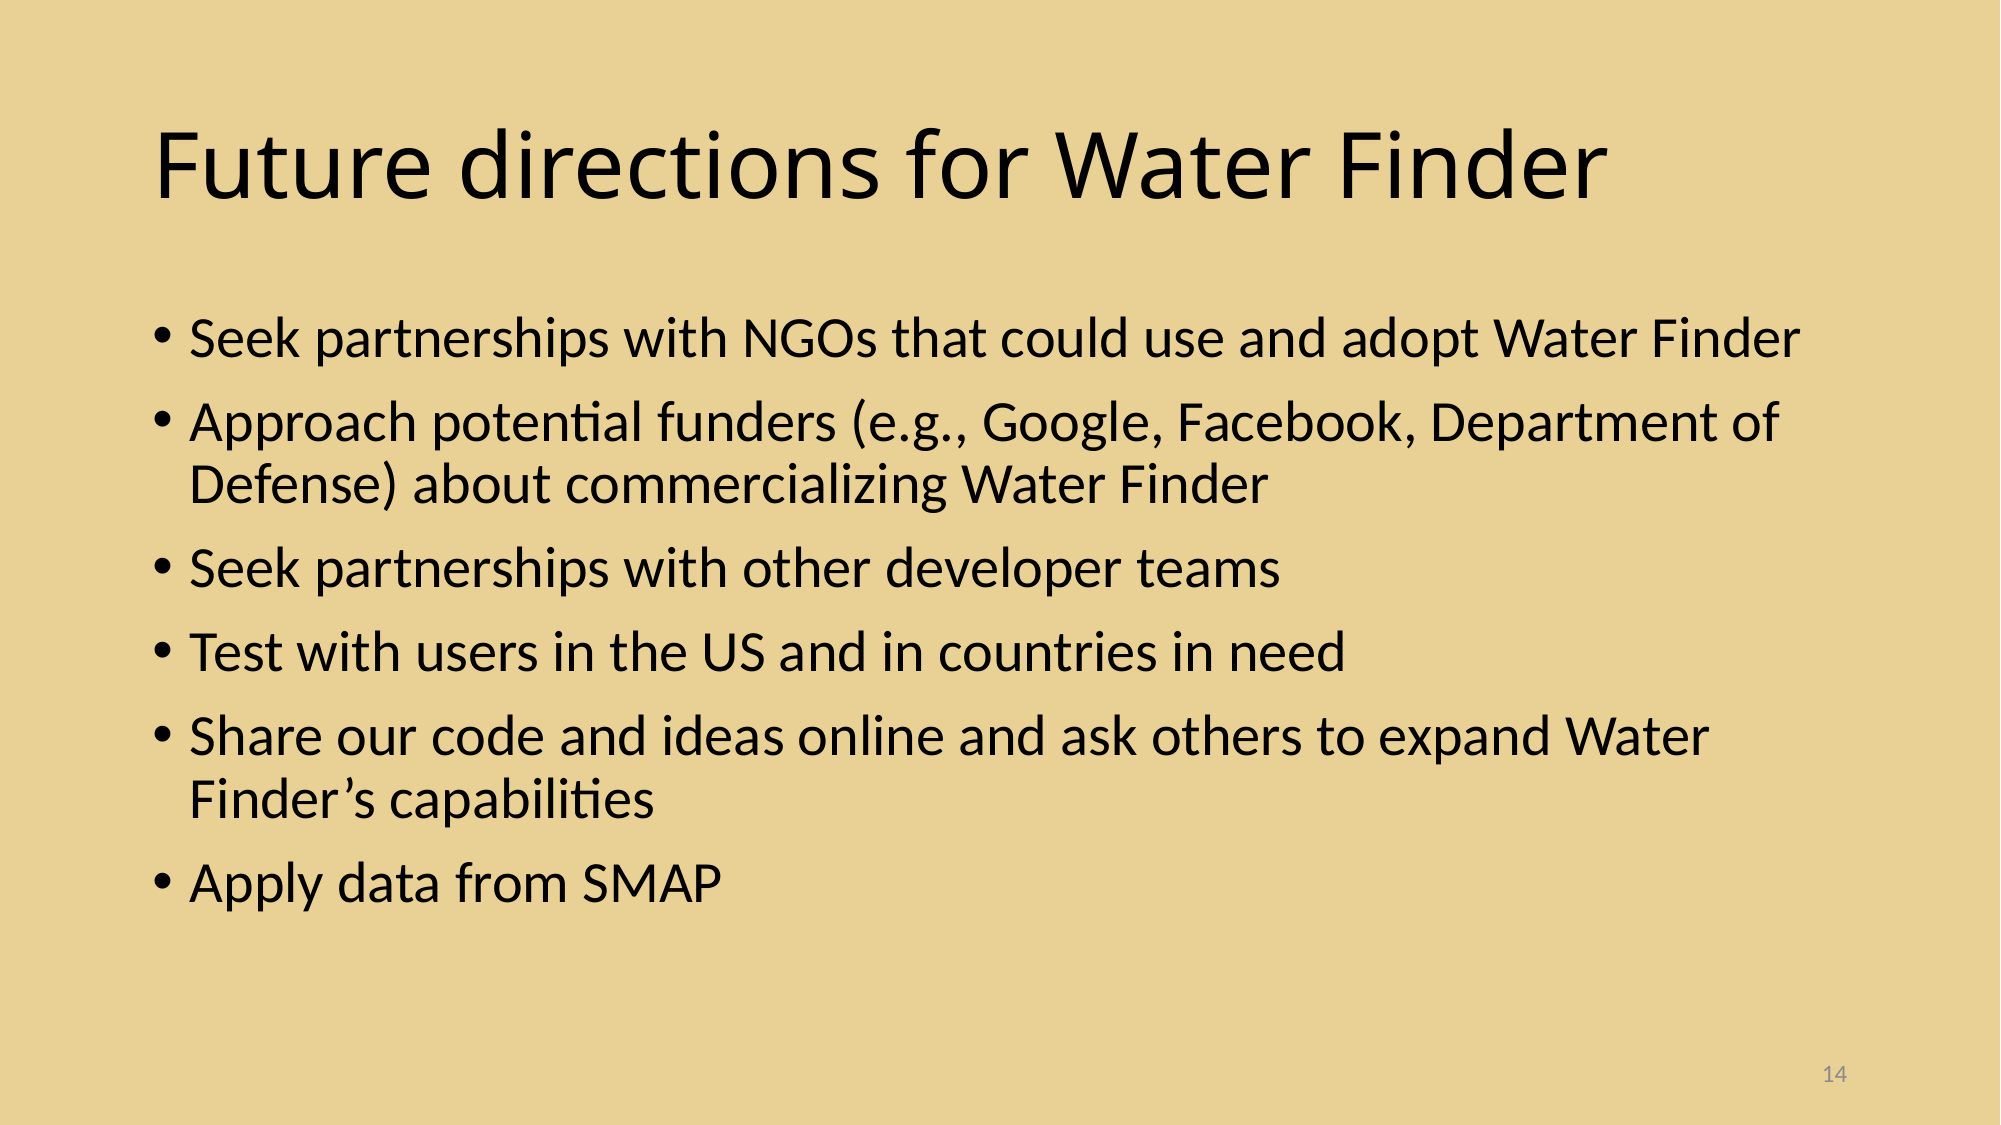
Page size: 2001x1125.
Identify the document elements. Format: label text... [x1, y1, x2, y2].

list Seek partnerships with NGOs that could use and adopt Water Finder Approach potential funders (e.g., Google, Facebook, Department of Defense) about commercializing Water Finder Seek partnerships with other developer teams Test with users in the US and in countries in need Share our code and ideas online and ask others to expand Water Finder’s capabilities Apply data from SMAP [137, 299, 1863, 1014]
slide_number 14 [1412, 1042, 1863, 1103]
title Future directions for Water Finder [137, 59, 1863, 278]
